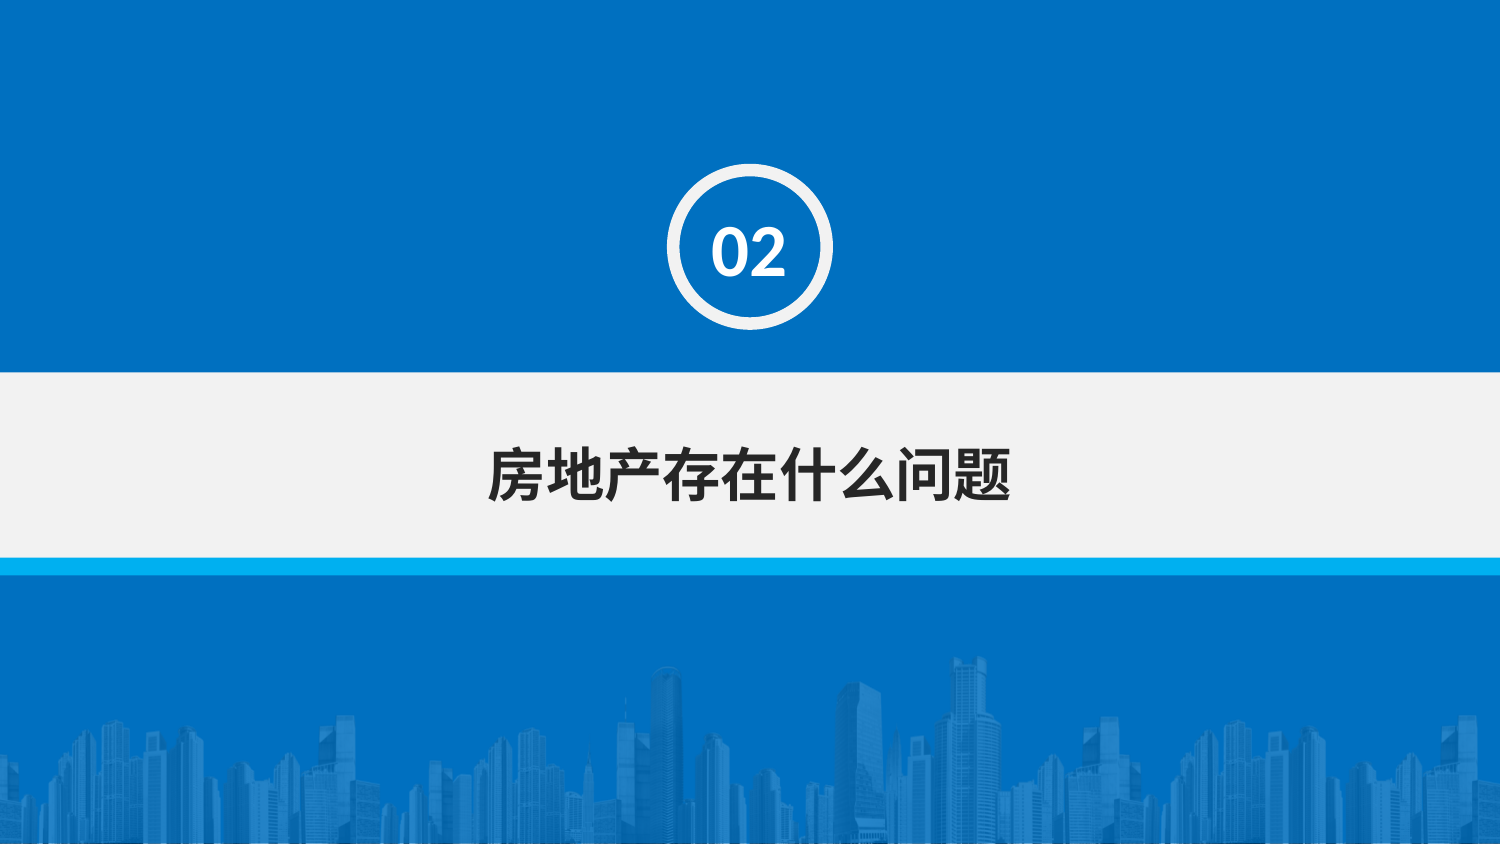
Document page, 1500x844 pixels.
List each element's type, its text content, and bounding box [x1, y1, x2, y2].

picture [0, 576, 1500, 844]
picture [0, 484, 1500, 557]
text_box [0, 0, 1500, 370]
text_box 房地产存在什么问题 [430, 430, 1069, 482]
text_box 02 [671, 167, 829, 326]
text_box [0, 370, 1500, 483]
